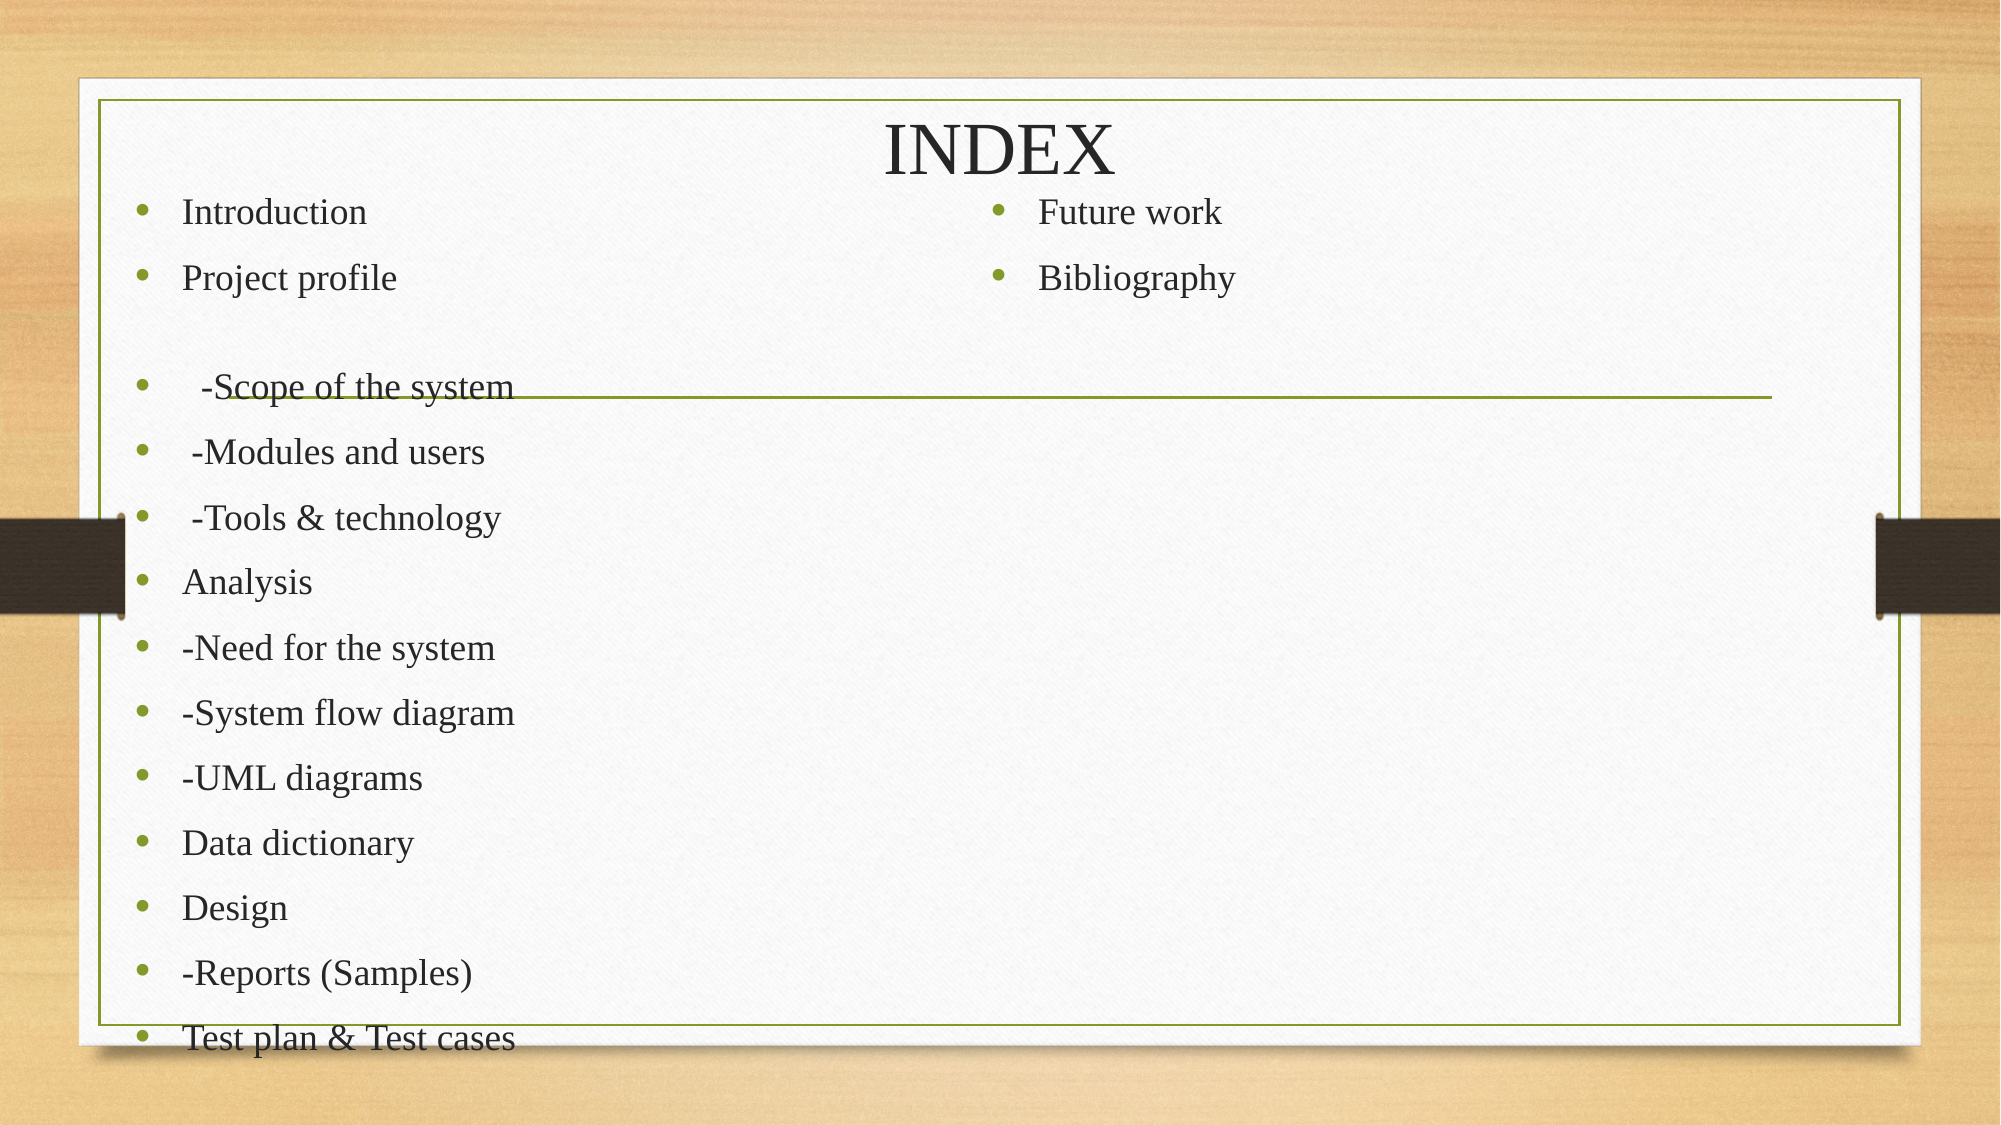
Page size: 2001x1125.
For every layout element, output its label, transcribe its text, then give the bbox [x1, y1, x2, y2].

list Introduction Project profile -Scope of the system -Modules and users -Tools & technology Analysis -Need for the system -System flow diagram -UML diagrams Data dictionary Design -Reports (Samples) Test plan & Test cases Future work Bibliography [120, 179, 1863, 1077]
picture [0, 0, 2001, 1125]
title INDEX [137, 36, 1863, 179]
